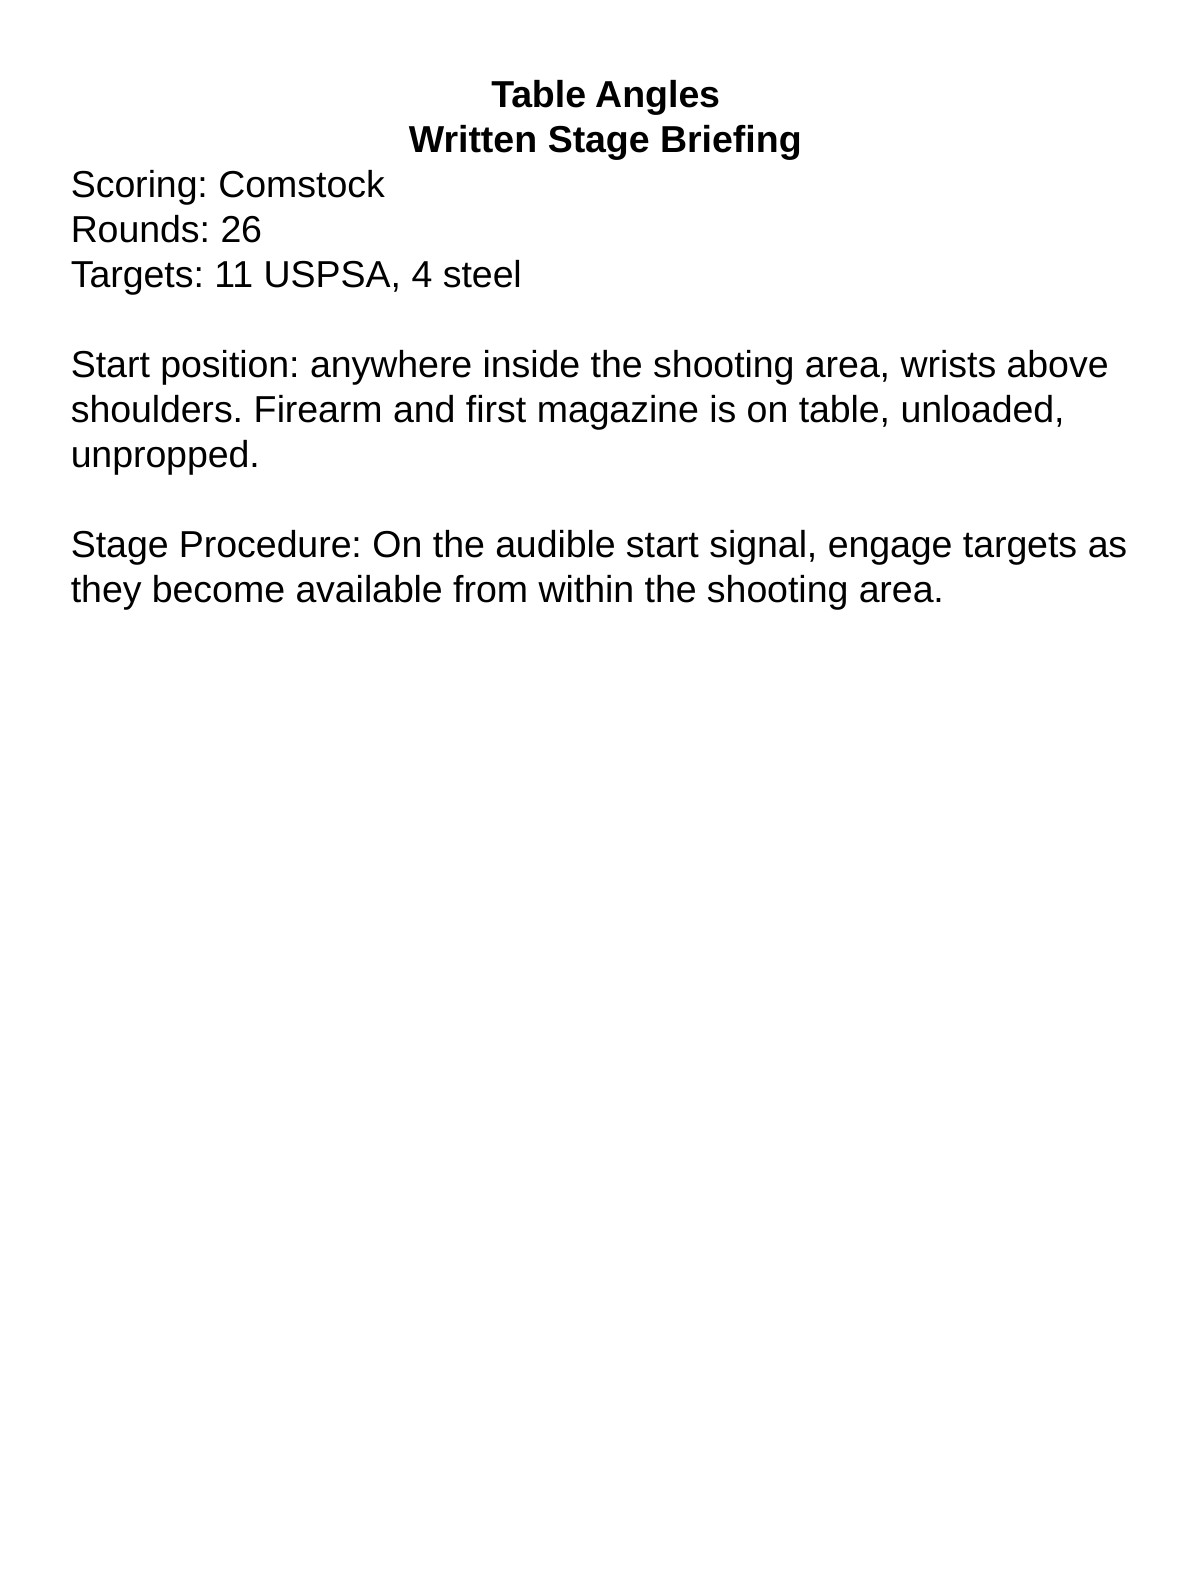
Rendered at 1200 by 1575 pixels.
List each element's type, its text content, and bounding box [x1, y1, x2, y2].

text_box Table Angles Written Stage Briefing Scoring: Comstock Rounds: 26 Targets: 11 USPSA, 4 steel Start position: anywhere inside the shooting area, wrists above shoulders. Firearm and first magazine is on table, unloaded, unpropped. Stage Procedure: On the audible start signal, engage targets as they become available from within the shooting area. [56, 63, 1156, 618]
